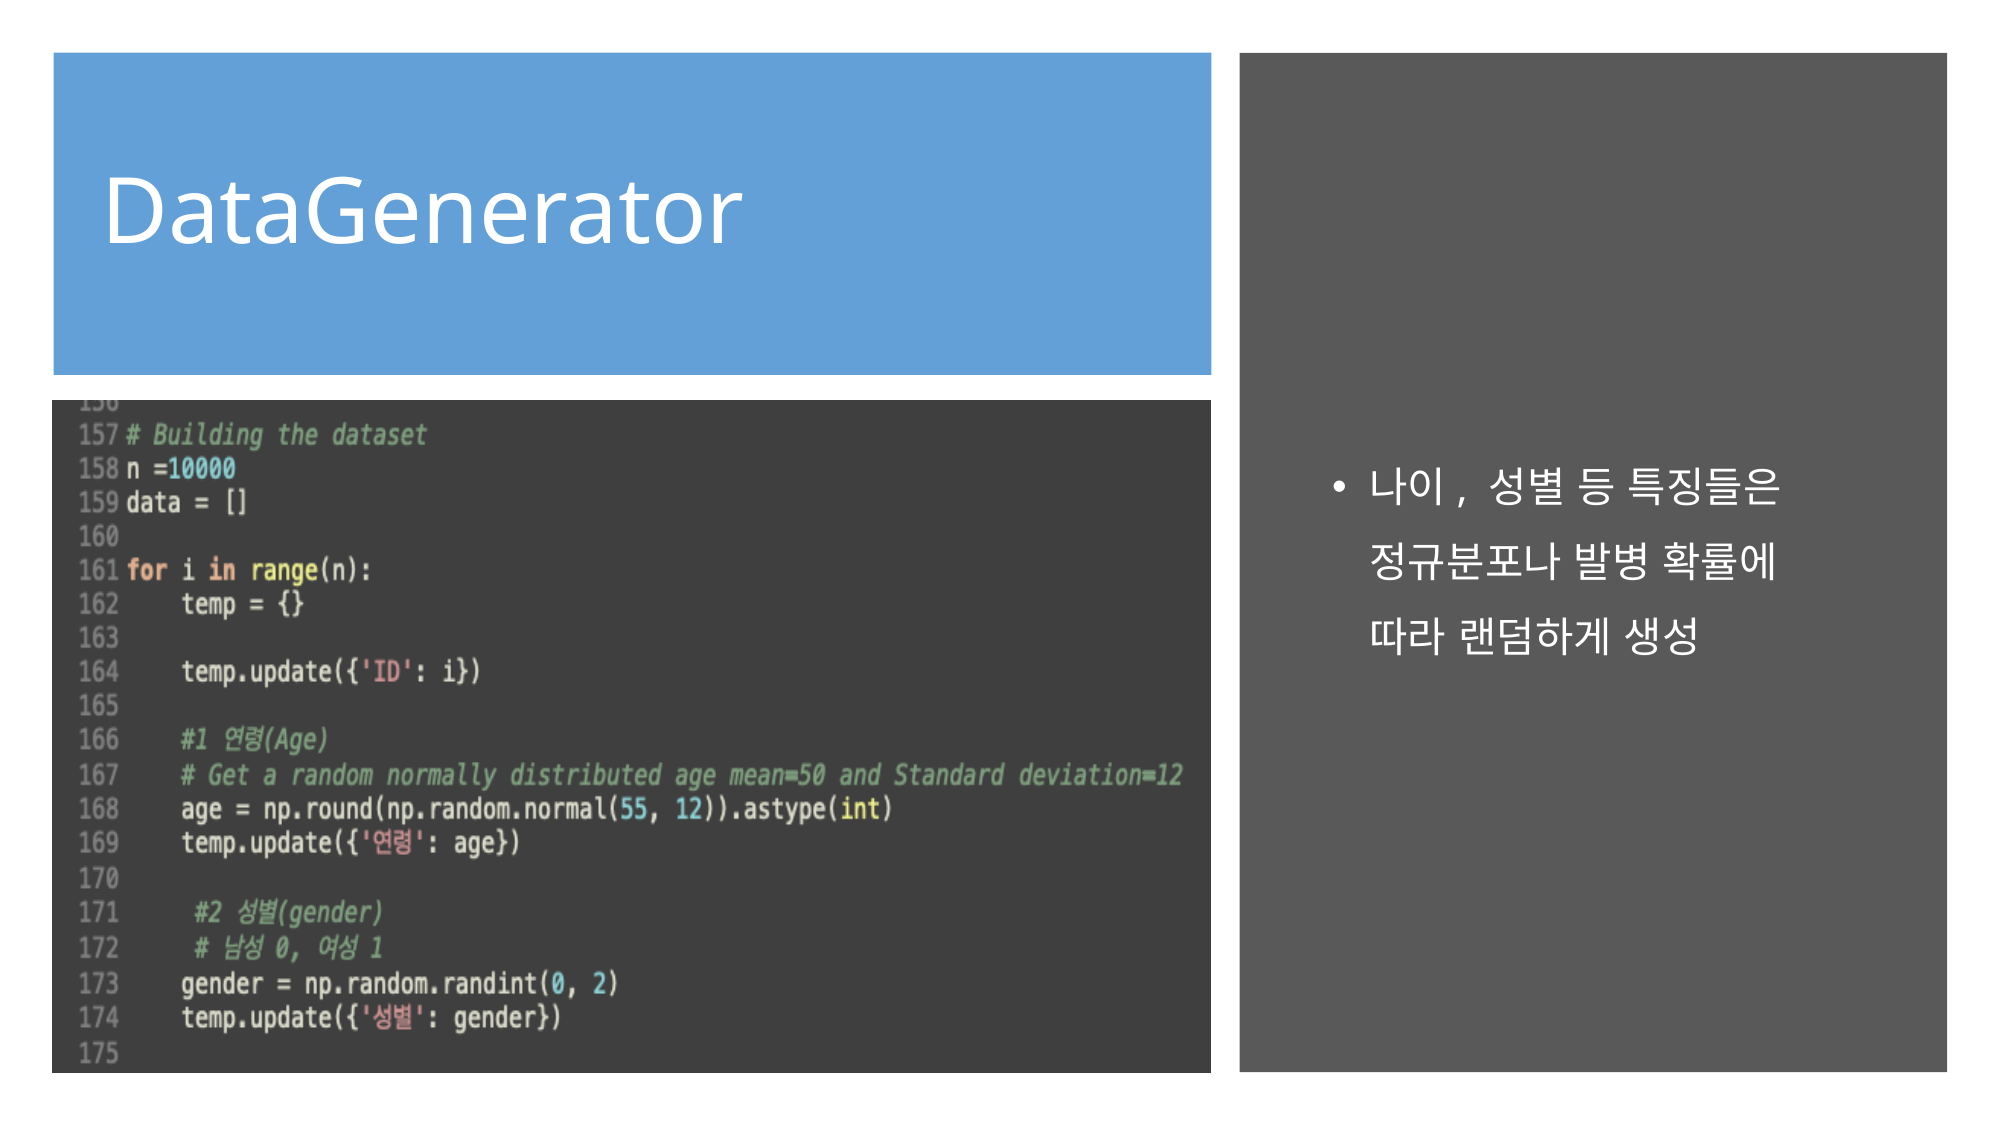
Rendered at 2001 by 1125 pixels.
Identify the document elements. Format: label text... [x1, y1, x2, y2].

picture [52, 400, 1211, 1073]
text_box [1239, 52, 1948, 1073]
title DataGenerator [85, 80, 1168, 348]
list 나이, 성별 등 특징들은 정규분포나 발병 확률에 따라 랜덤하게 생성 [1317, 150, 1879, 947]
text_box [53, 52, 1212, 376]
